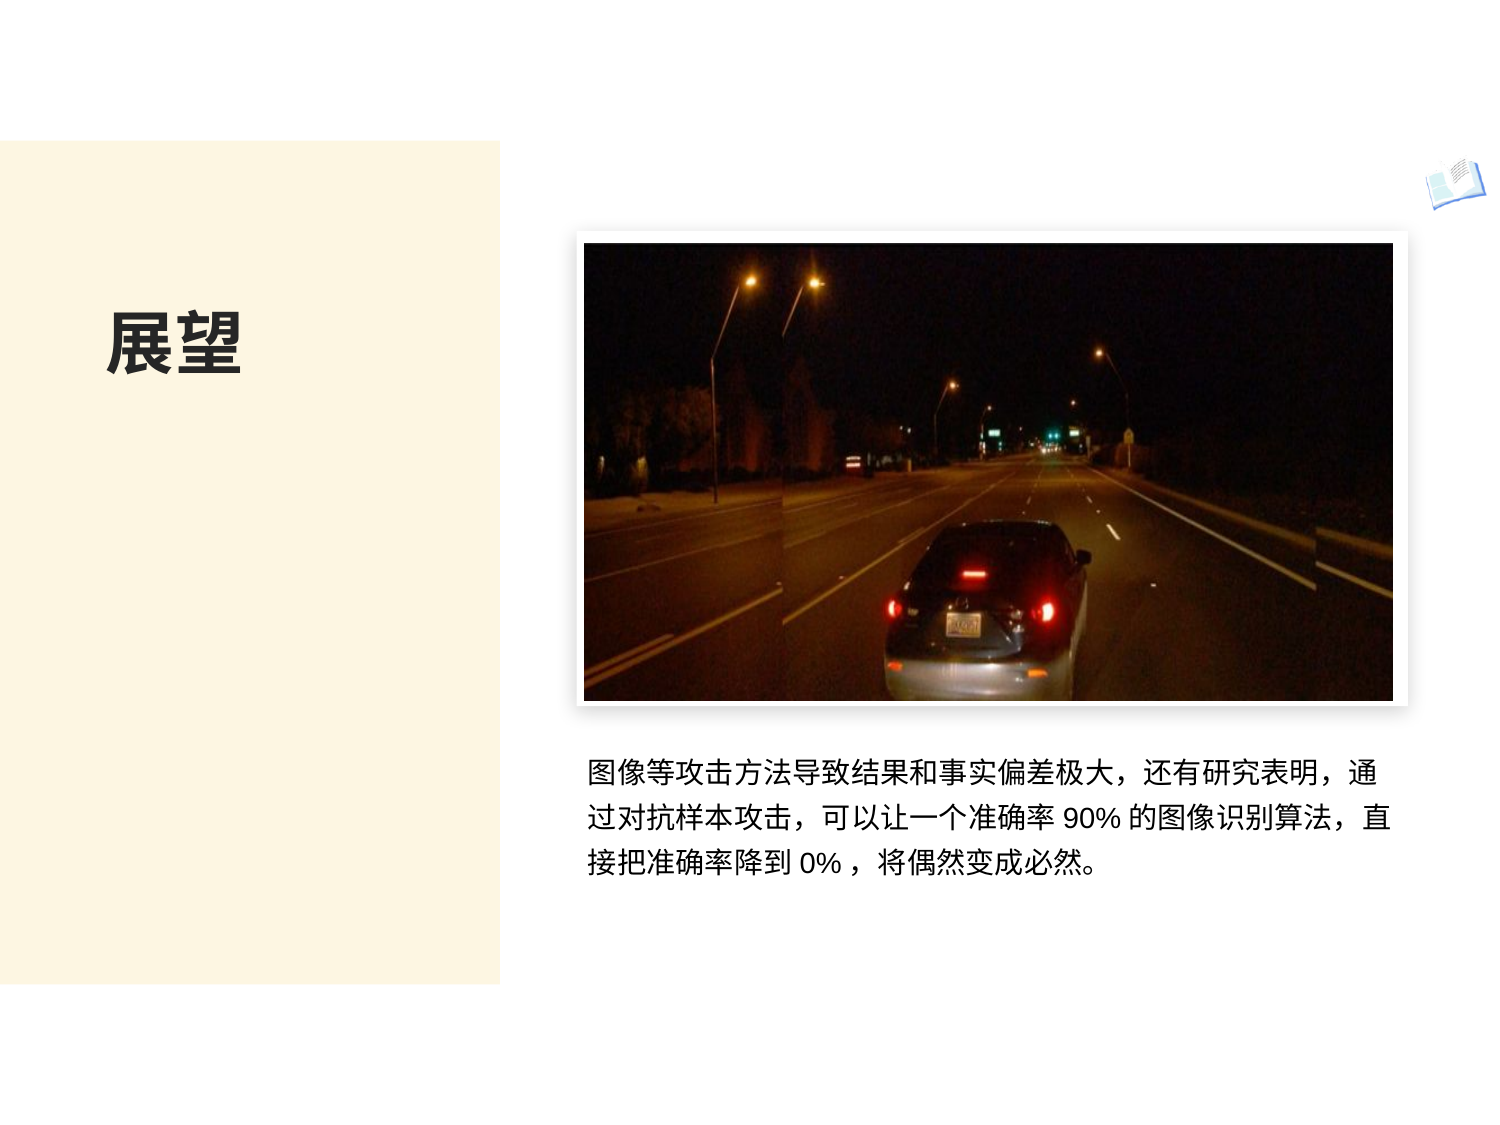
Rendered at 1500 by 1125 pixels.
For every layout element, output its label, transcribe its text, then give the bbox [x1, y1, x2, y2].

text_box [0, 140, 501, 985]
picture [584, 243, 1393, 701]
text_box 展望 [93, 285, 426, 788]
text_box 图像等攻击方法导致结果和事实偏差极大，还有研究表明，通过对抗样本攻击，可以让一个准确率90%的图像识别算法，直接把准确率降到0%，将偶然变成必然。 [576, 737, 1408, 891]
text_box [576, 230, 1409, 707]
picture [1411, 140, 1500, 226]
